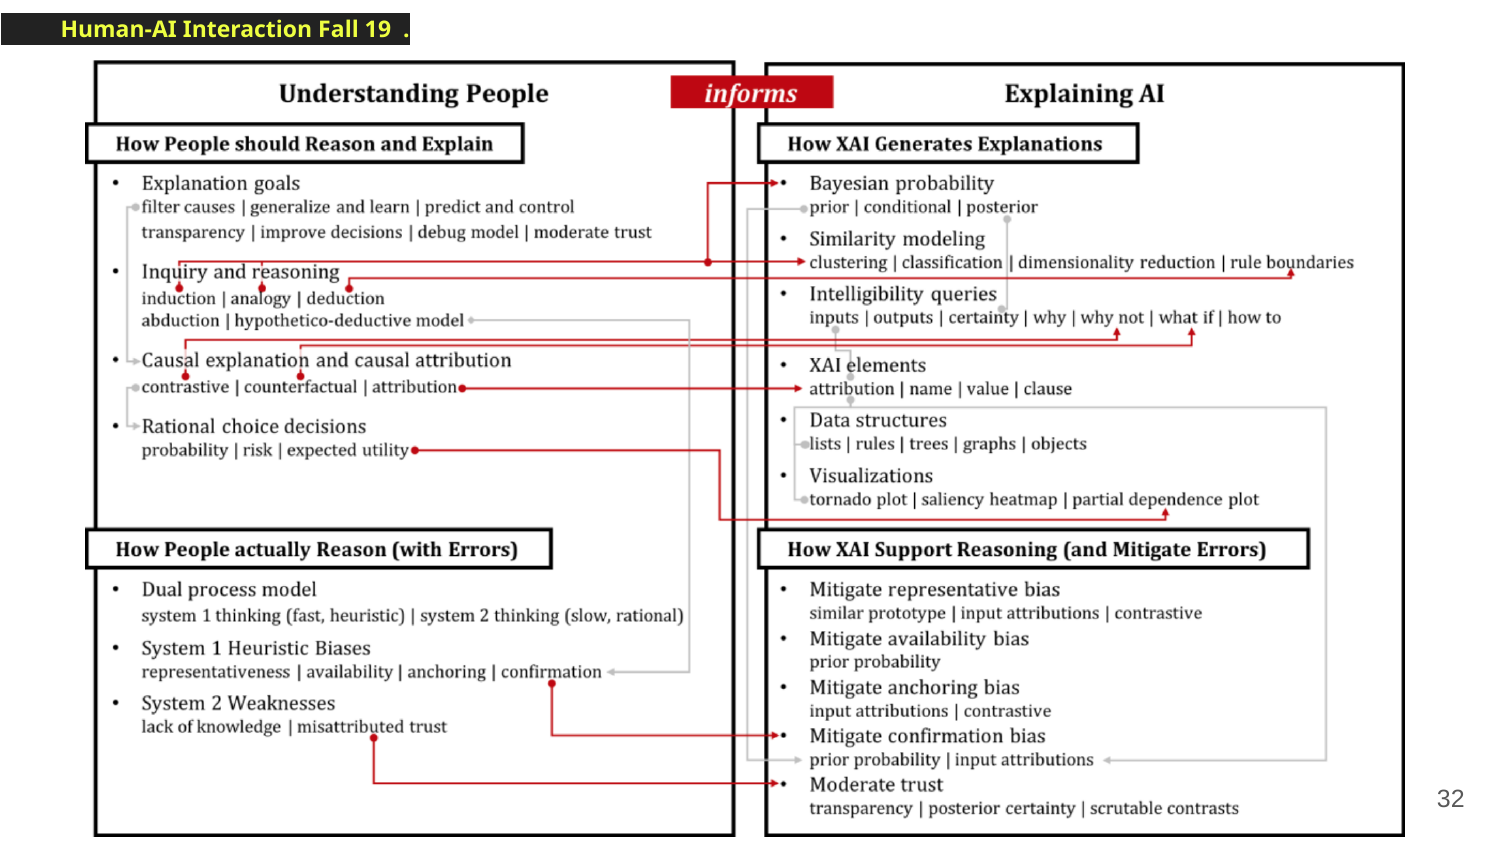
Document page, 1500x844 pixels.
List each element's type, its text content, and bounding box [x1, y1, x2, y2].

picture [79, 48, 1421, 843]
slide_number ‹#› [1426, 764, 1480, 830]
